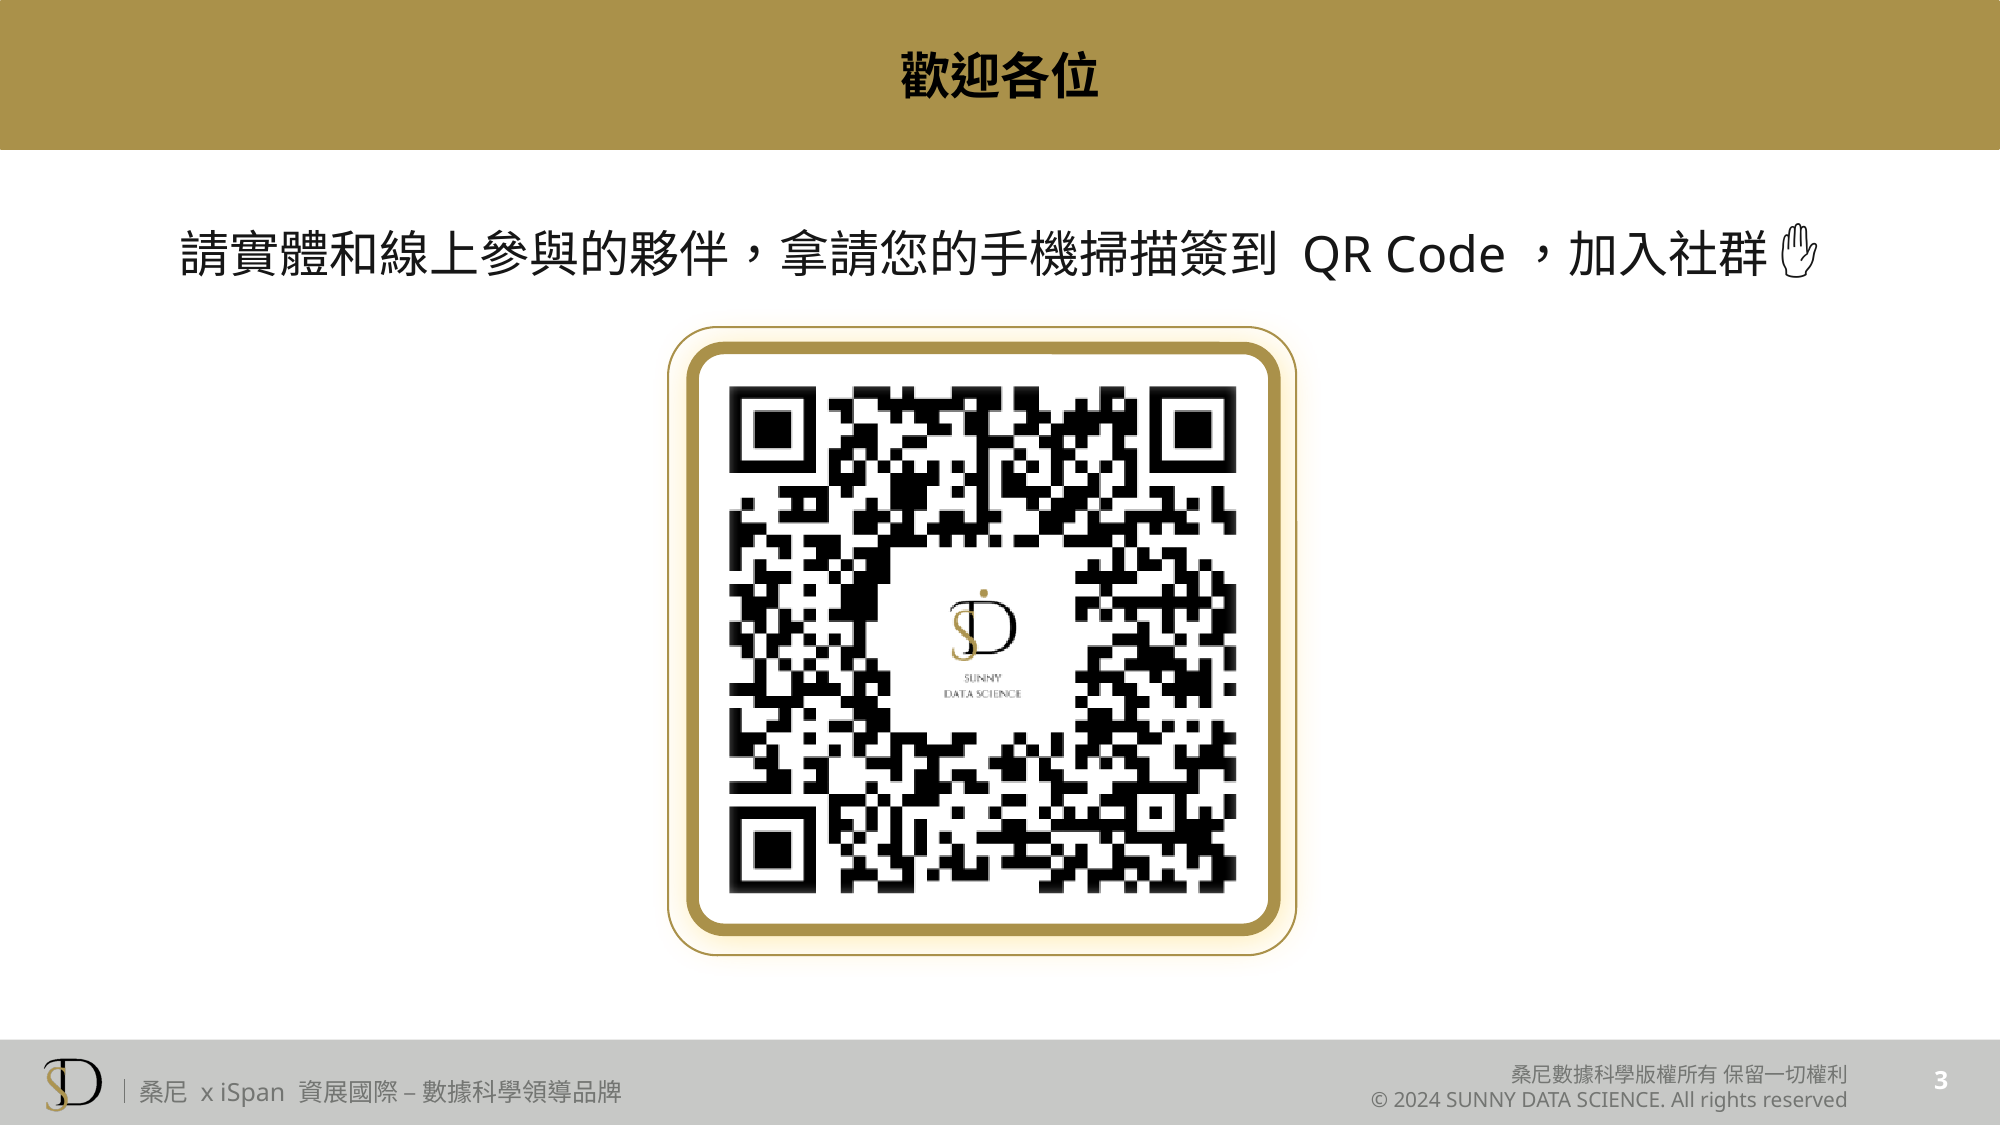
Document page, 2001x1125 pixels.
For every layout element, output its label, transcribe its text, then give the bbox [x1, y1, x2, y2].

text_box [667, 326, 1298, 957]
list 請實體和線上參與的夥伴，拿請您的手機掃描簽到 QR Code，加入社群 ✋ [101, 222, 1898, 281]
picture [0, 1020, 145, 1125]
picture [704, 361, 1260, 917]
text_box 歡迎各位 [0, 0, 2000, 150]
